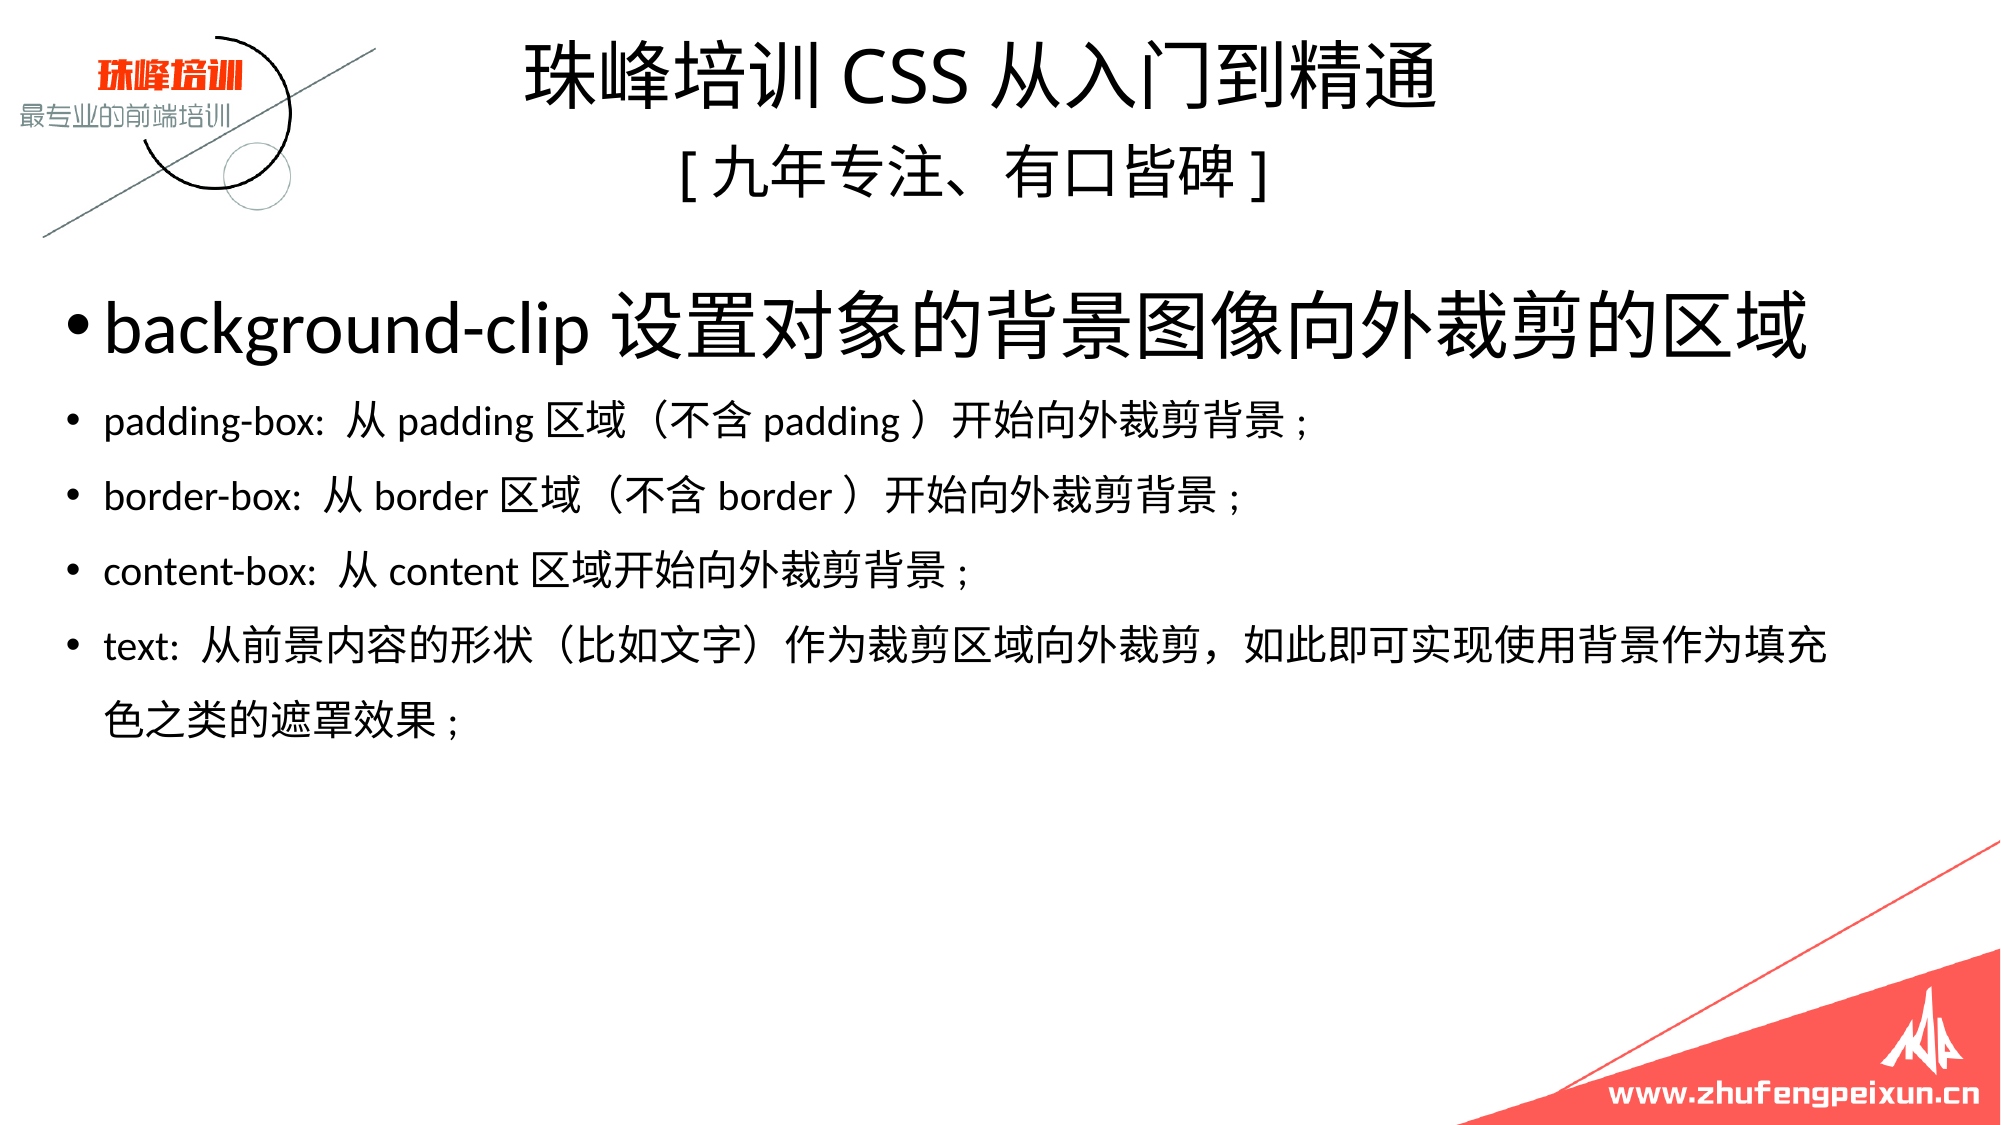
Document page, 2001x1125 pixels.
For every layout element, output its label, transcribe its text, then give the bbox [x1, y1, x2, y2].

text_box 珠峰培训CSS从入门到精通 [九年专注、有口皆碑] [507, 21, 1737, 261]
list background-clip设置对象的背景图像向外裁剪的区域 padding-box: 从padding区域（不含padding）开始向外裁剪背景; border-box: 从border区域（不含border）开始向外裁剪背景; content-box: 从content区域开始向外裁剪背景; text: 从前景内容的形状（比如文字）作为裁剪区域向外裁剪，如此即可实现使用背景作为填充色之类的遮罩效果; [51, 226, 1863, 996]
picture [1437, 796, 2001, 1125]
picture [18, 36, 376, 238]
